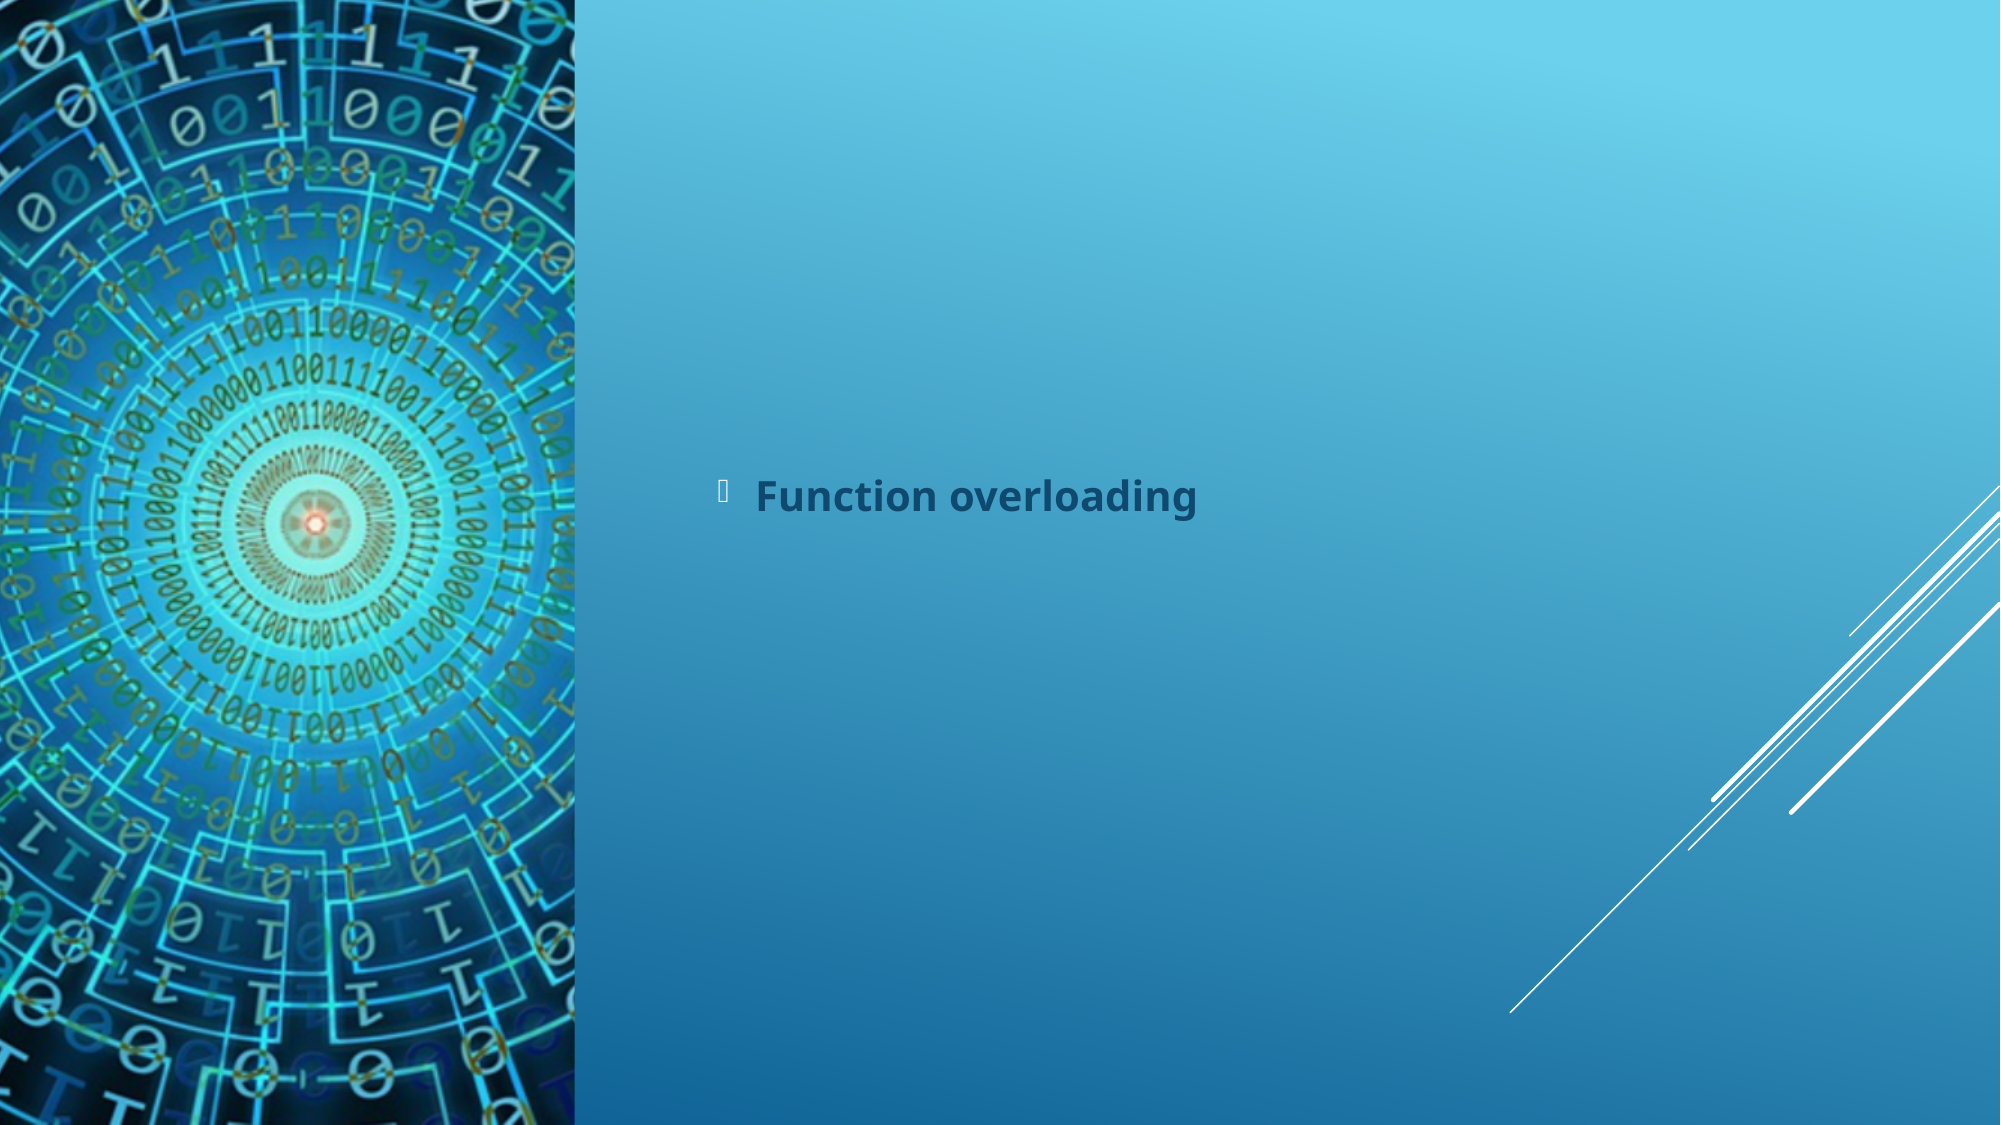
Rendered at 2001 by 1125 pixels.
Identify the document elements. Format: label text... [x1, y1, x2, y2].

picture [0, 0, 575, 1125]
list Function overloading [702, 51, 1793, 1010]
picture [0, 950, 11, 969]
